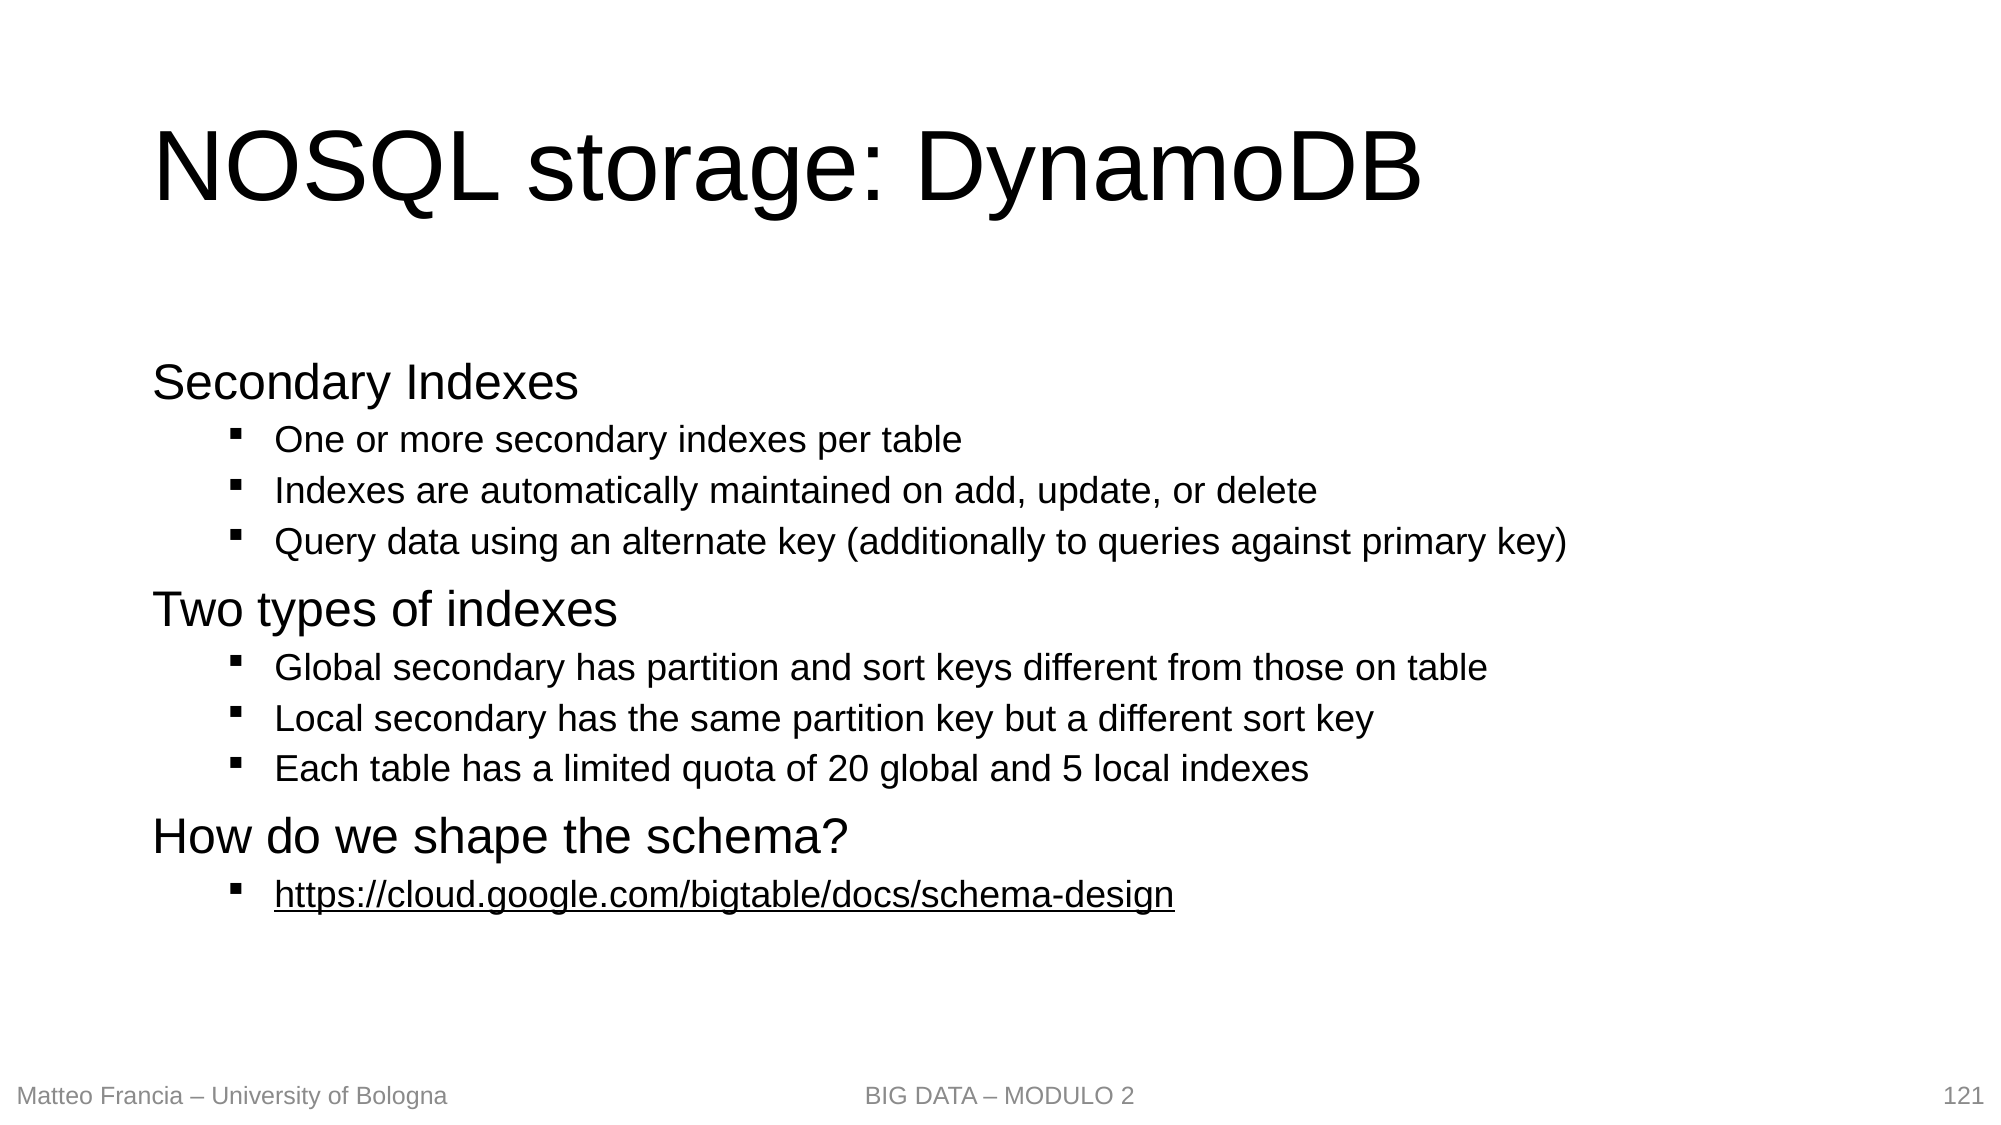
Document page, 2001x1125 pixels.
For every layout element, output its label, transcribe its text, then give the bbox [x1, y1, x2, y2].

list Secondary Indexes One or more secondary indexes per table Indexes are automatically maintained on add, update, or delete Query data using an alternate key (additionally to queries against primary key) Two types of indexes Global secondary has partition and sort keys different from those on table Local secondary has the same partition key but a different sort key Each table has a limited quota of 20 global and 5 local indexes How do we shape the schema? https://cloud.google.com/bigtable/docs/schema-design [137, 278, 1863, 993]
footer Matteo Francia – University of Bologna [0, 1065, 466, 1125]
slide_number 121 [1550, 1065, 2000, 1125]
title NOSQL storage: DynamoDB [137, 59, 1863, 278]
